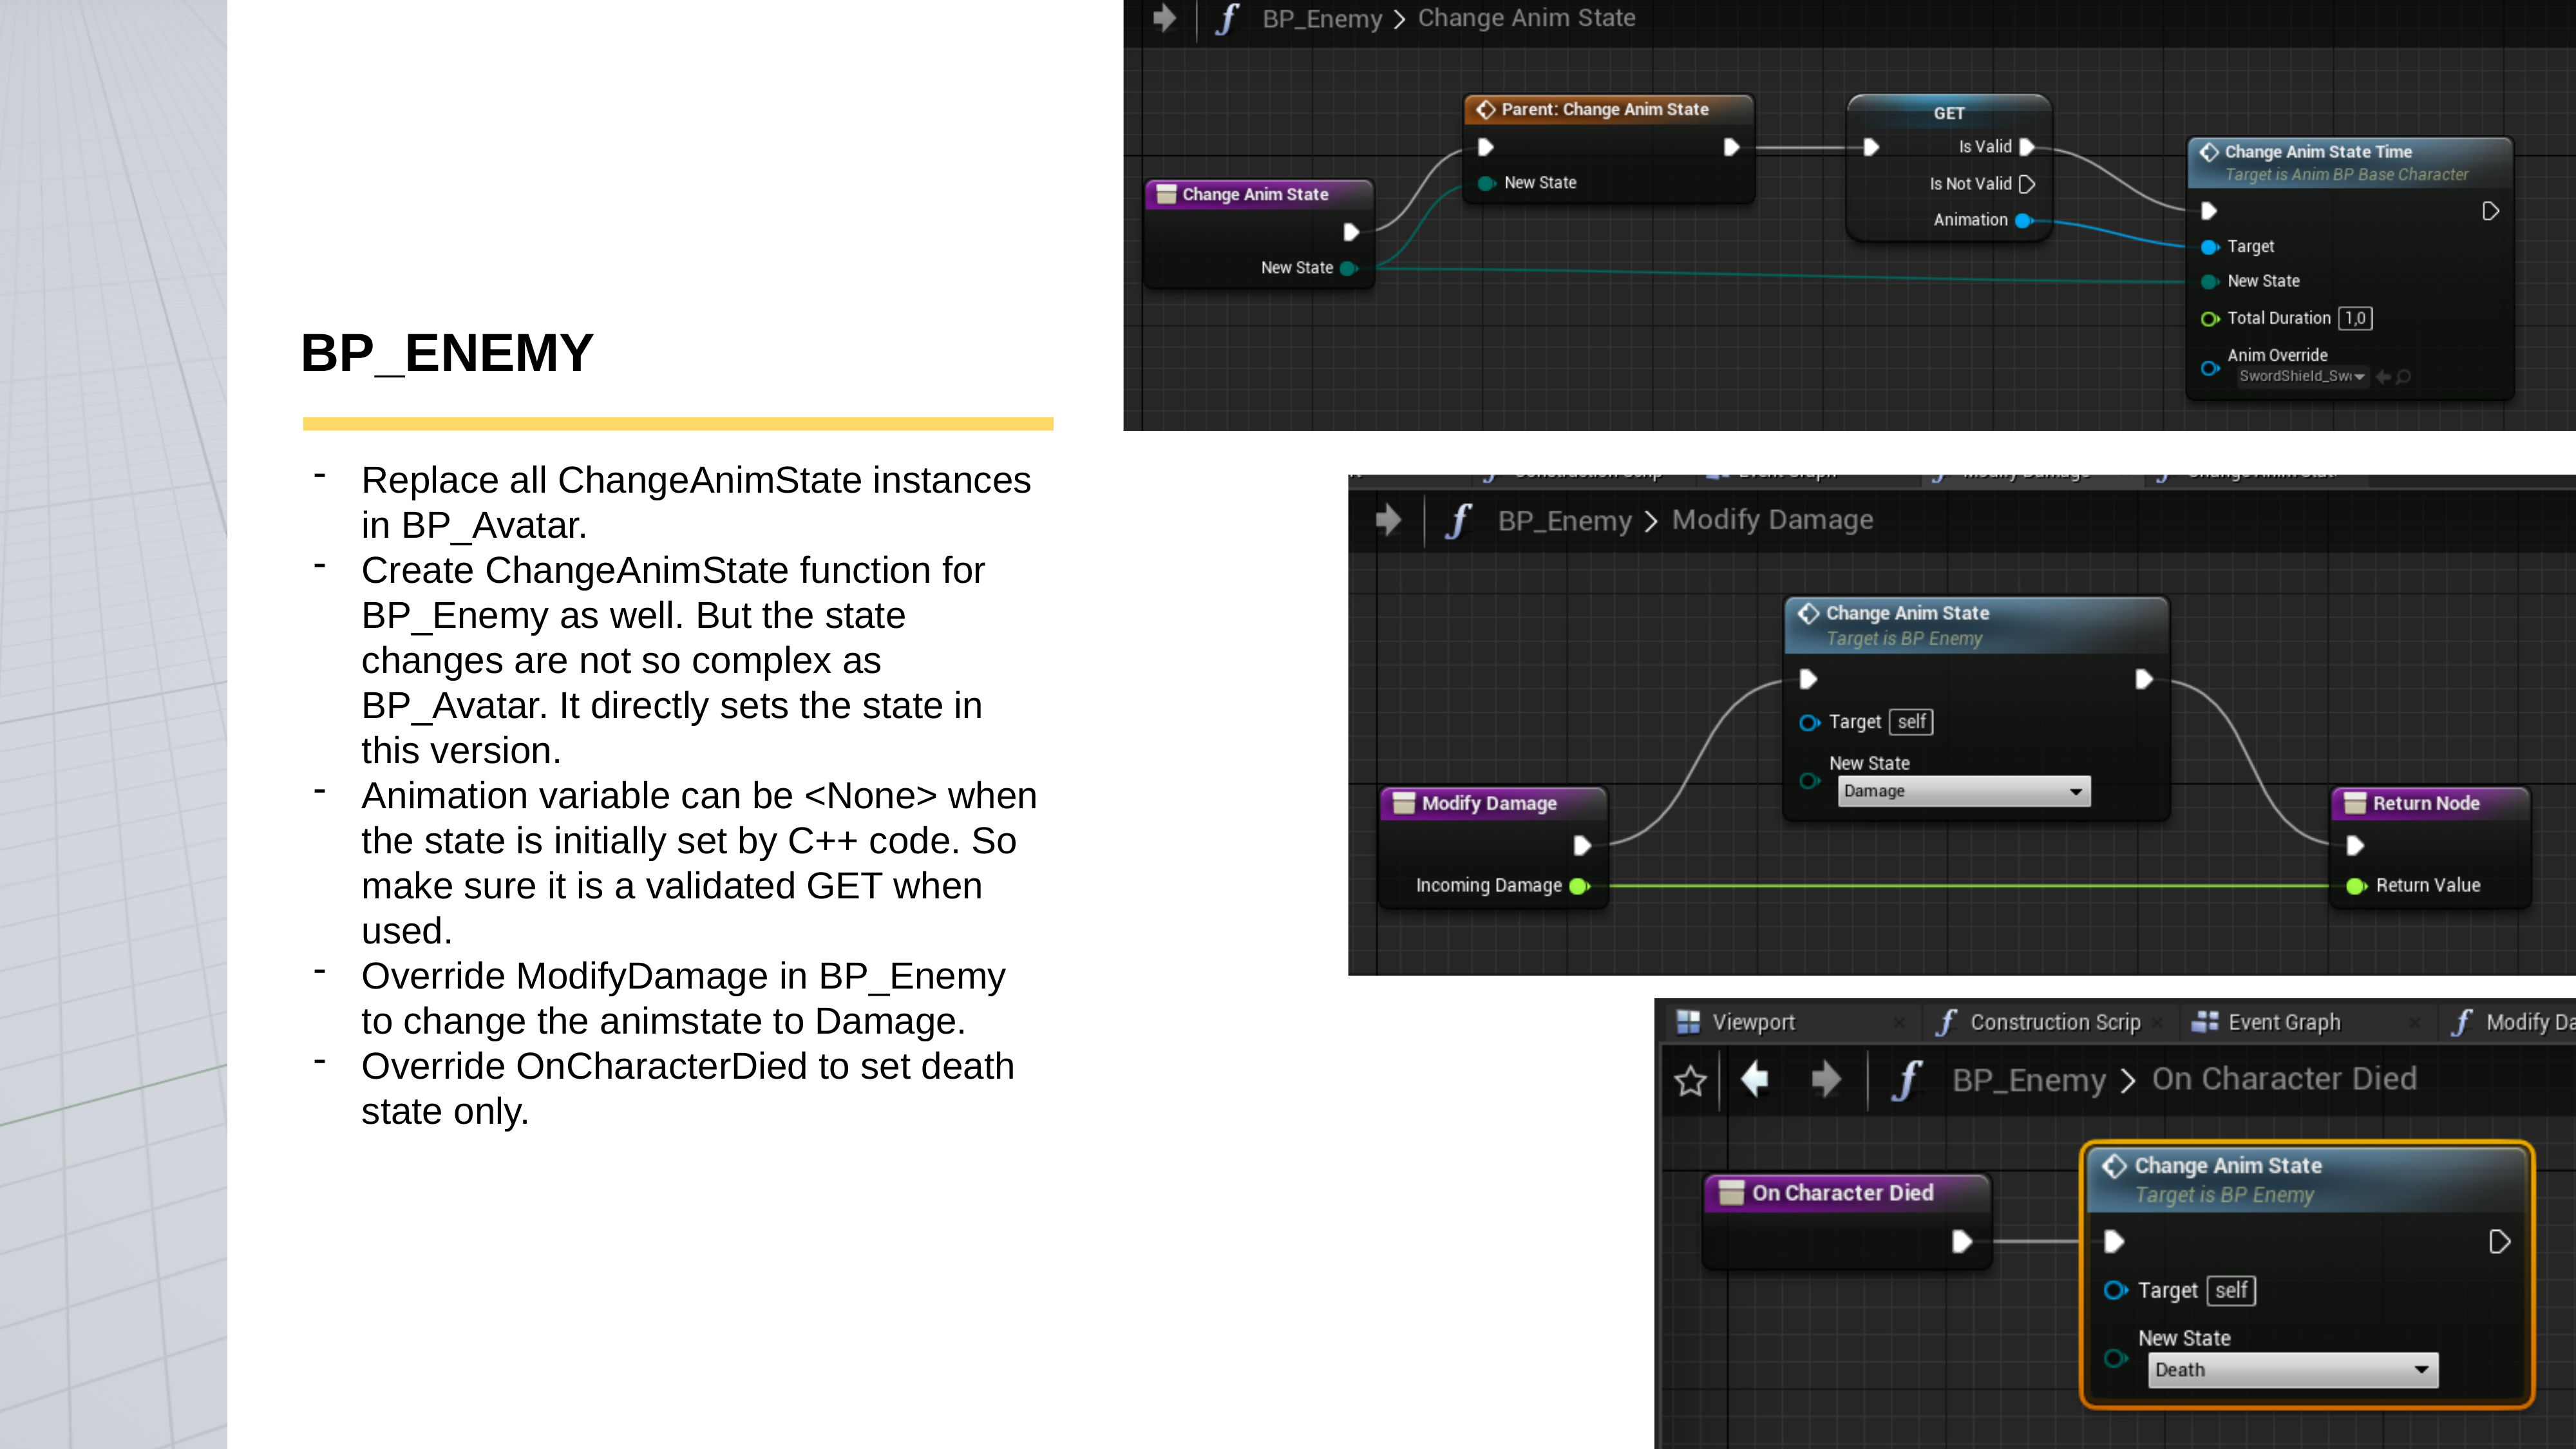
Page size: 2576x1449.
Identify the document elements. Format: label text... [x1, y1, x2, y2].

picture [1348, 475, 2576, 976]
text_box [303, 417, 1054, 431]
picture [0, 0, 228, 1449]
text_box [236, 0, 1121, 1435]
text_box Replace all ChangeAnimState instances in BP_Avatar. Create ChangeAnimState function for BP_Enemy as well. But the state changes are not so complex as BP_Avatar. It directly sets the state in this version. Animation variable can be <None> when the state is initially set by C++ code. So make sure it is a validated GET when used. Override ModifyDamage in BP_Enemy to change the animstate to Damage. Override OnCharacterDied to set death state only. [308, 450, 1049, 1227]
picture [1123, 0, 2576, 431]
text_box BP_ENEMY [295, 312, 1044, 388]
picture [1654, 998, 2576, 1449]
